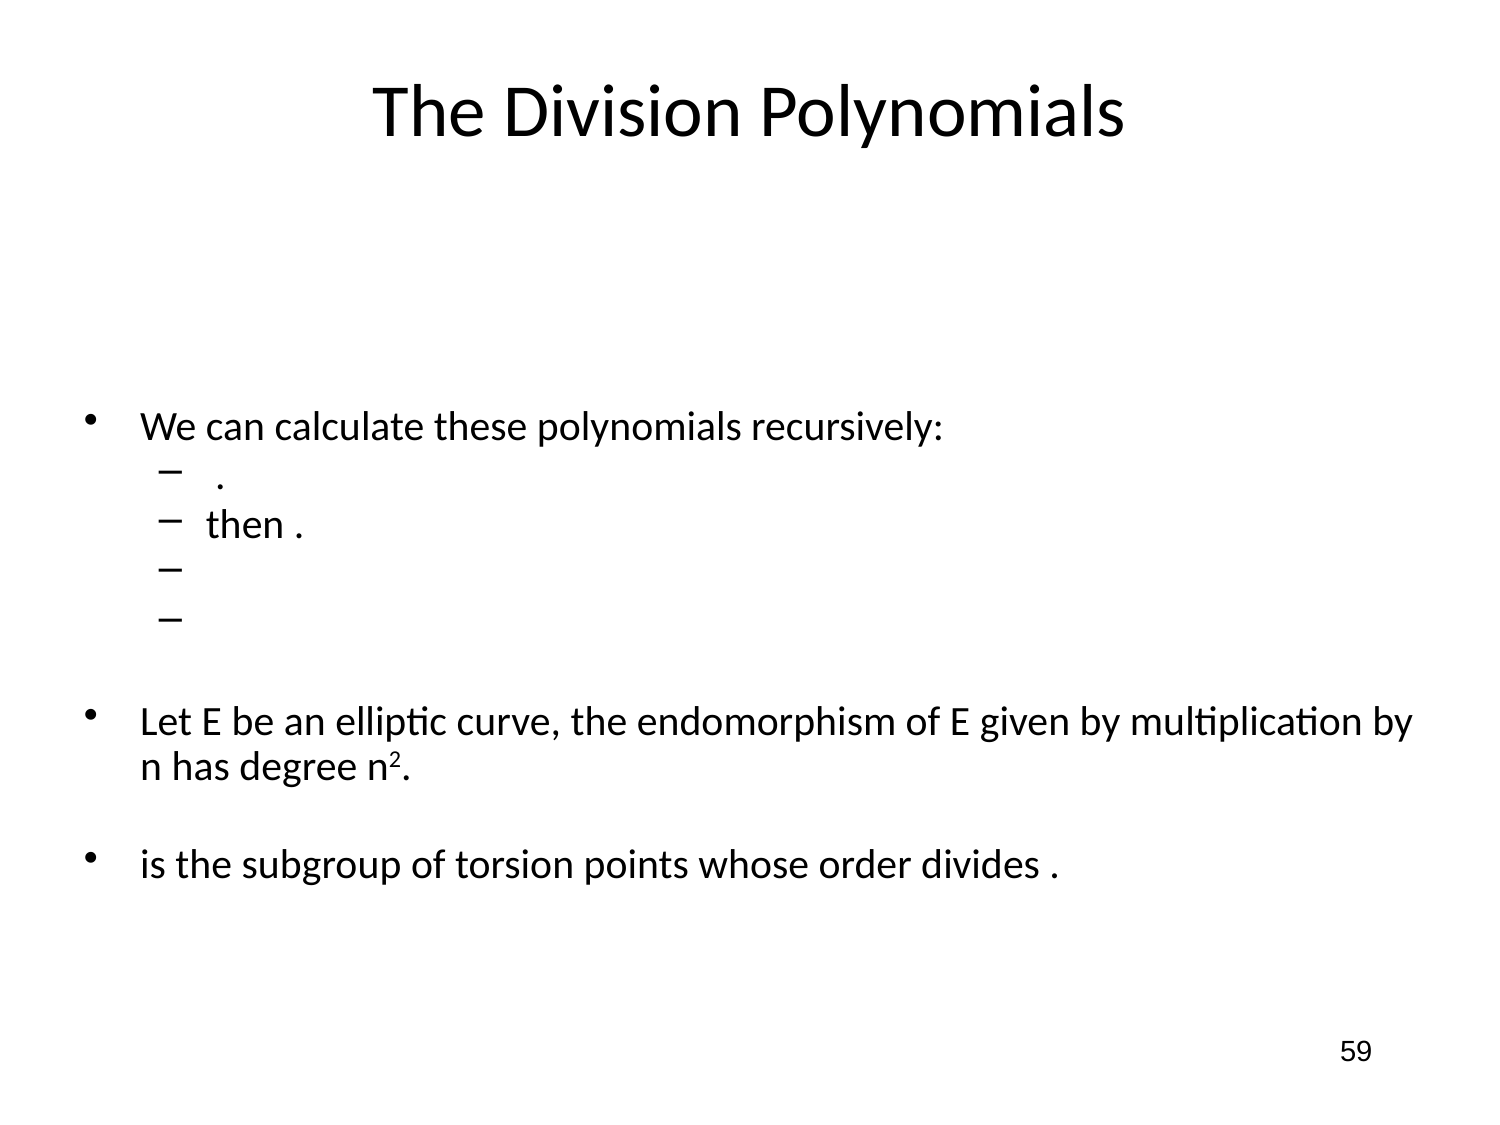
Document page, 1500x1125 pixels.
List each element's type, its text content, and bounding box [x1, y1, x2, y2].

slide_number 59 [1074, 1024, 1388, 1101]
title The Division Polynomials [112, 37, 1388, 176]
